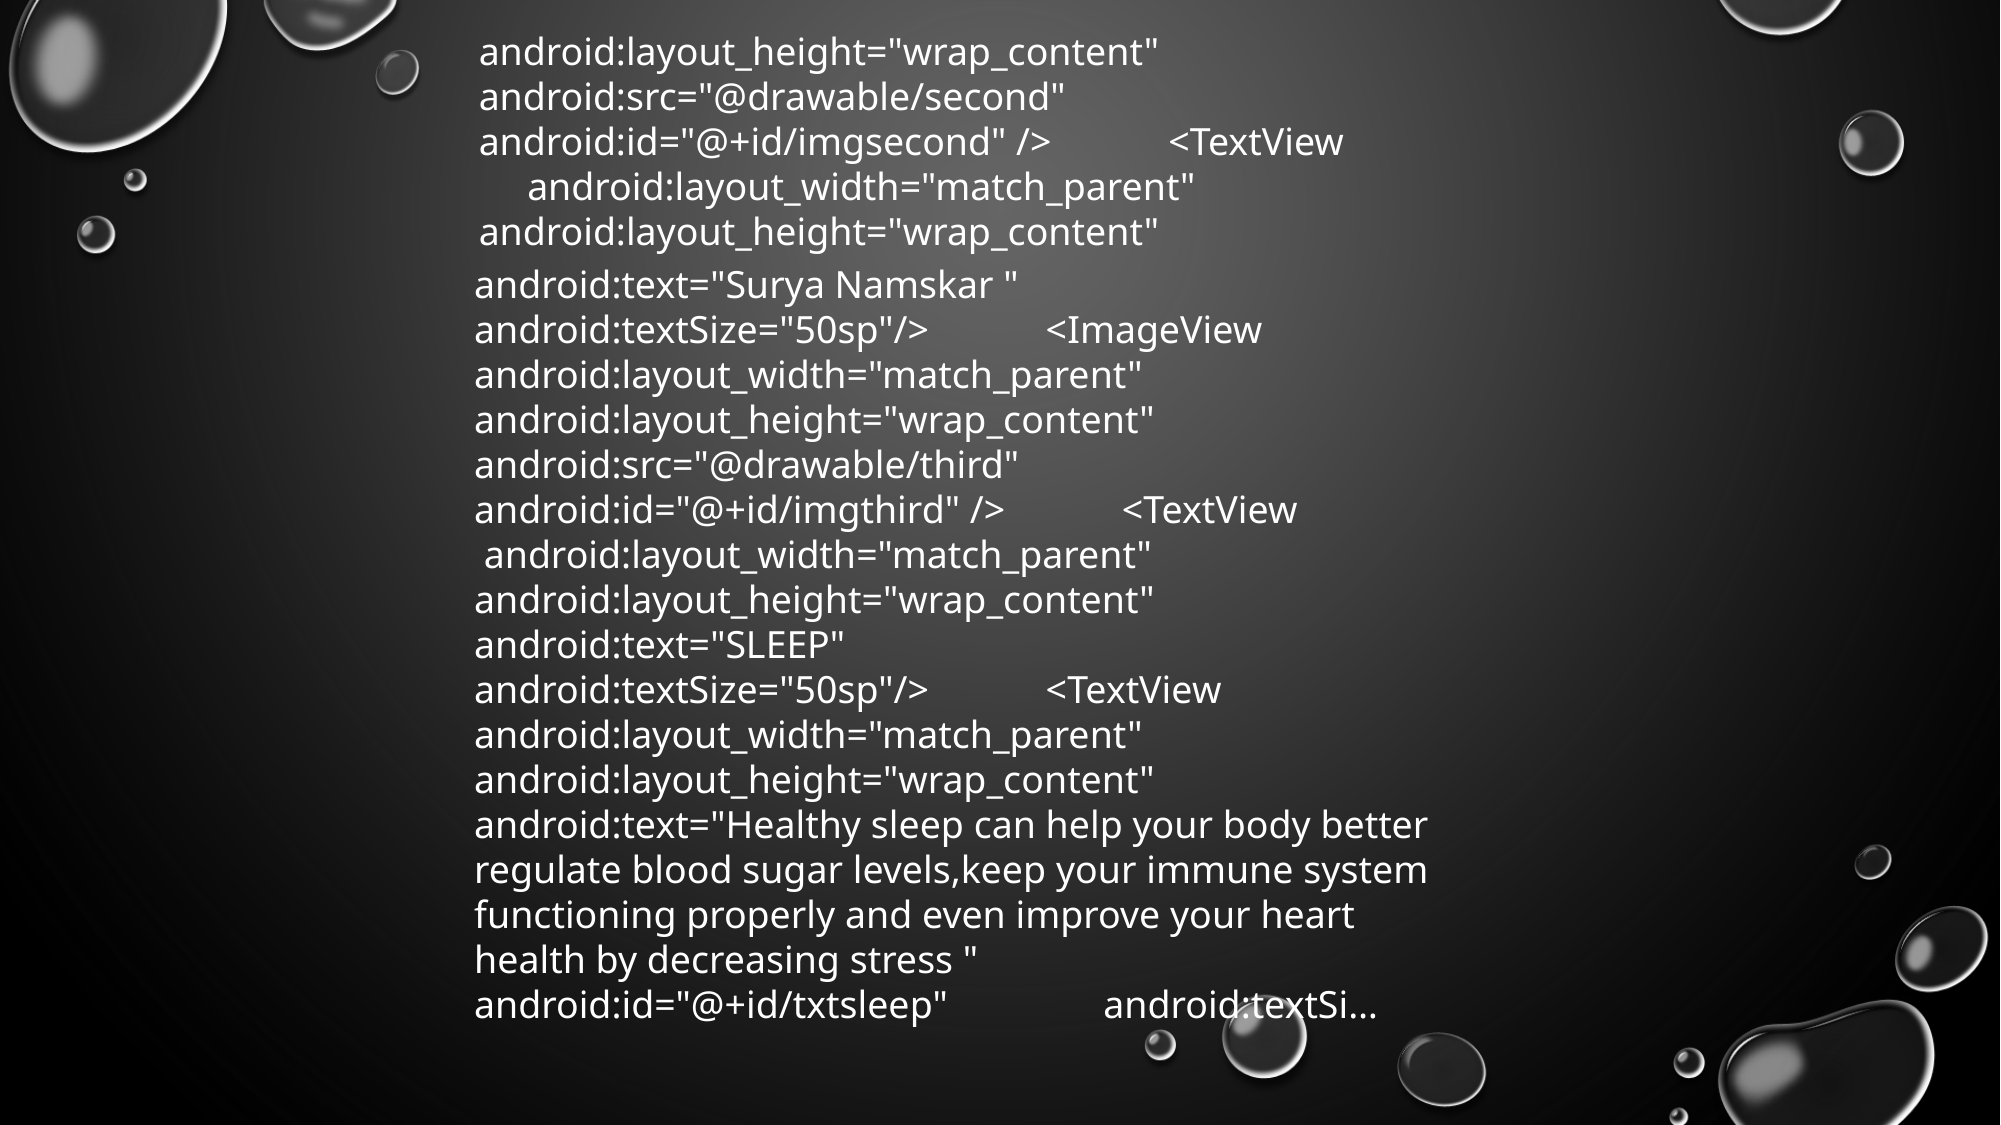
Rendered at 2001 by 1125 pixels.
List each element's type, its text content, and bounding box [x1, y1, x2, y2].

picture [0, 0, 2000, 1125]
text_box android:text="Surya Namskar " android:textSize="50sp"/> <ImageView android:layout_width="match_parent" android:layout_height="wrap_content" android:src="@drawable/third" android:id="@+id/imgthird" /> <TextView android:layout_width="match_parent" android:layout_height="wrap_content" android:text="SLEEP" android:textSize="50sp"/> <TextView android:layout_width="match_parent" android:layout_height="wrap_content" android:text="Healthy sleep can help your body better regulate blood sugar levels,keep your immune system functioning properly and even improve your heart health by decreasing stress " android:id="@+id/txtsleep" android:textSi… [459, 253, 1460, 1034]
text_box android:layout_height="wrap_content" android:src="@drawable/second" android:id="@+id/imgsecond" /> <TextView android:layout_width="match_parent" android:layout_height="wrap_content" [464, 20, 1464, 261]
